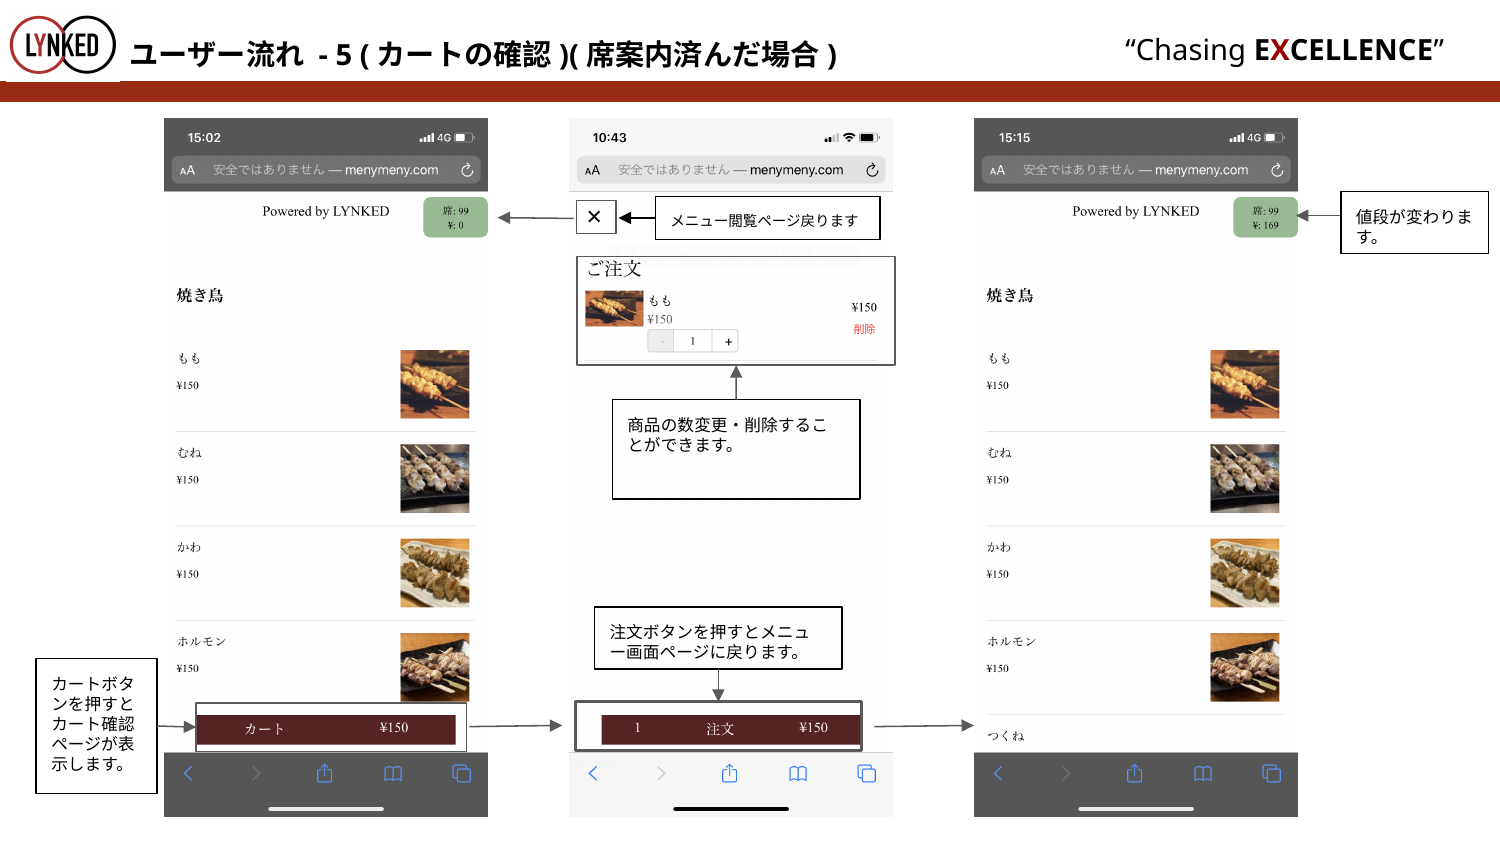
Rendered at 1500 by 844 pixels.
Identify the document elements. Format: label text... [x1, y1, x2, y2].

text_box カートボタンを押すとカート確認ページが表示します。 [36, 658, 158, 794]
text_box ユーザー流れ - 5 (カートの確認)(席案内済んだ場合) [114, 20, 945, 96]
picture [569, 118, 893, 818]
text_box 値段が変わります。 [1340, 191, 1489, 254]
picture [164, 118, 488, 818]
picture [974, 118, 1299, 818]
picture [0, 7, 1500, 102]
